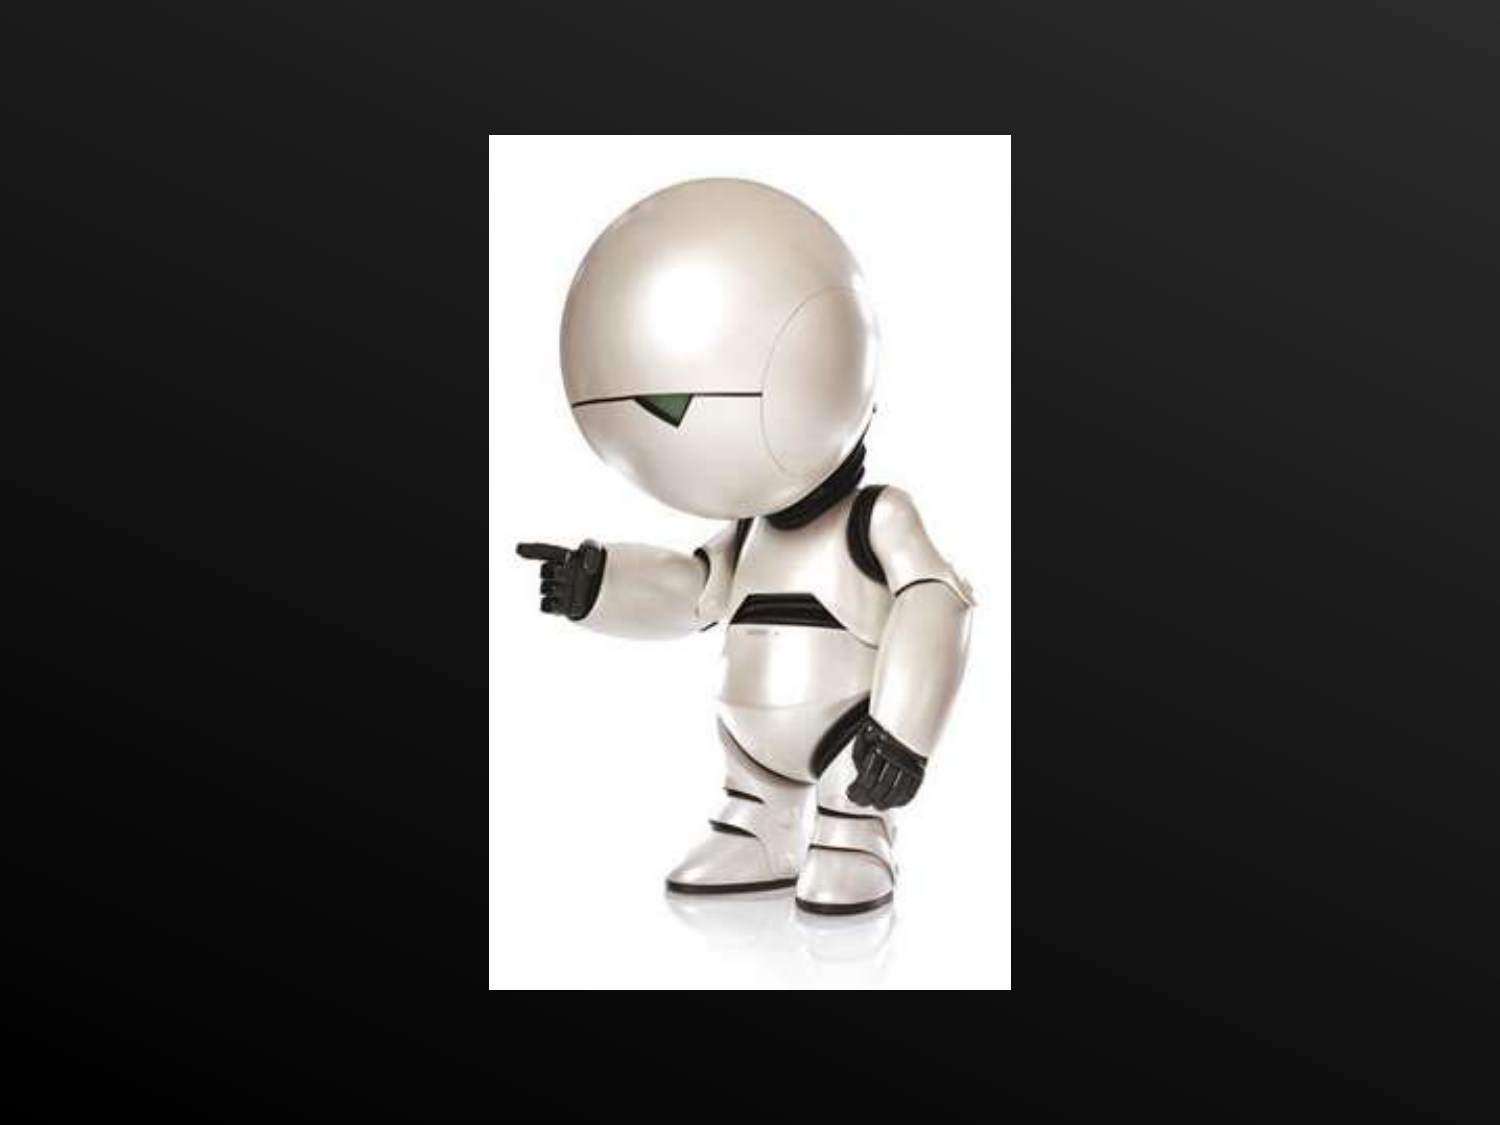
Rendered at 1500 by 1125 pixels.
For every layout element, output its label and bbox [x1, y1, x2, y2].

picture [489, 135, 1011, 990]
